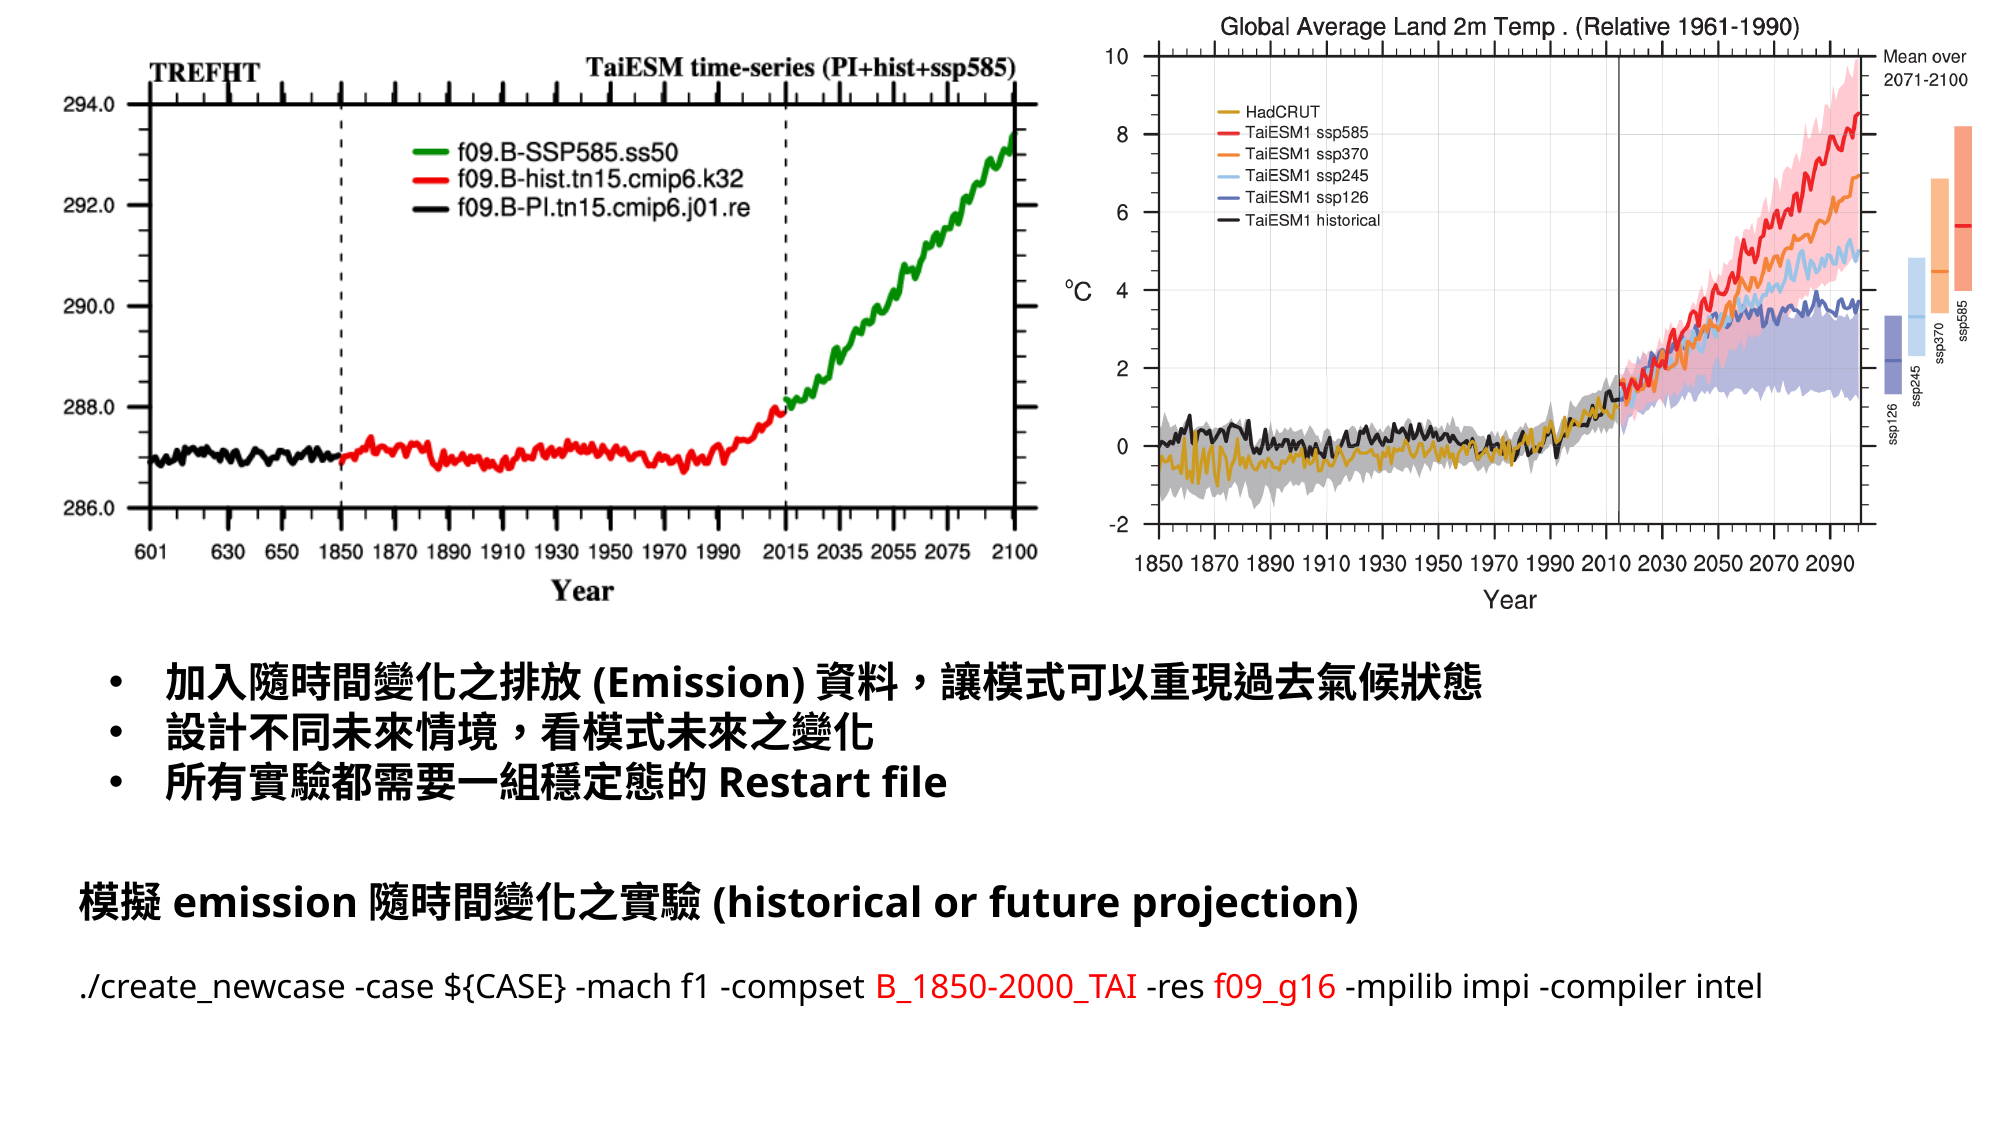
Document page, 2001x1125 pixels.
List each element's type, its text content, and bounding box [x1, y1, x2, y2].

picture [54, 16, 1972, 609]
text_box 加入隨時間變化之排放(Emission)資料，讓模式可以重現過去氣候狀態 設計不同未來情境，看模式未來之變化 所有實驗都需要一組穩定態的Restart file [93, 648, 1543, 814]
text_box 模擬emission隨時間變化之實驗(historical or future projection) ./create_newcase -case ${CASE} -mach f1 -compset B_1850-2000_TAI -res f09_g16 -mpilib impi -compiler intel [64, 867, 2000, 1013]
